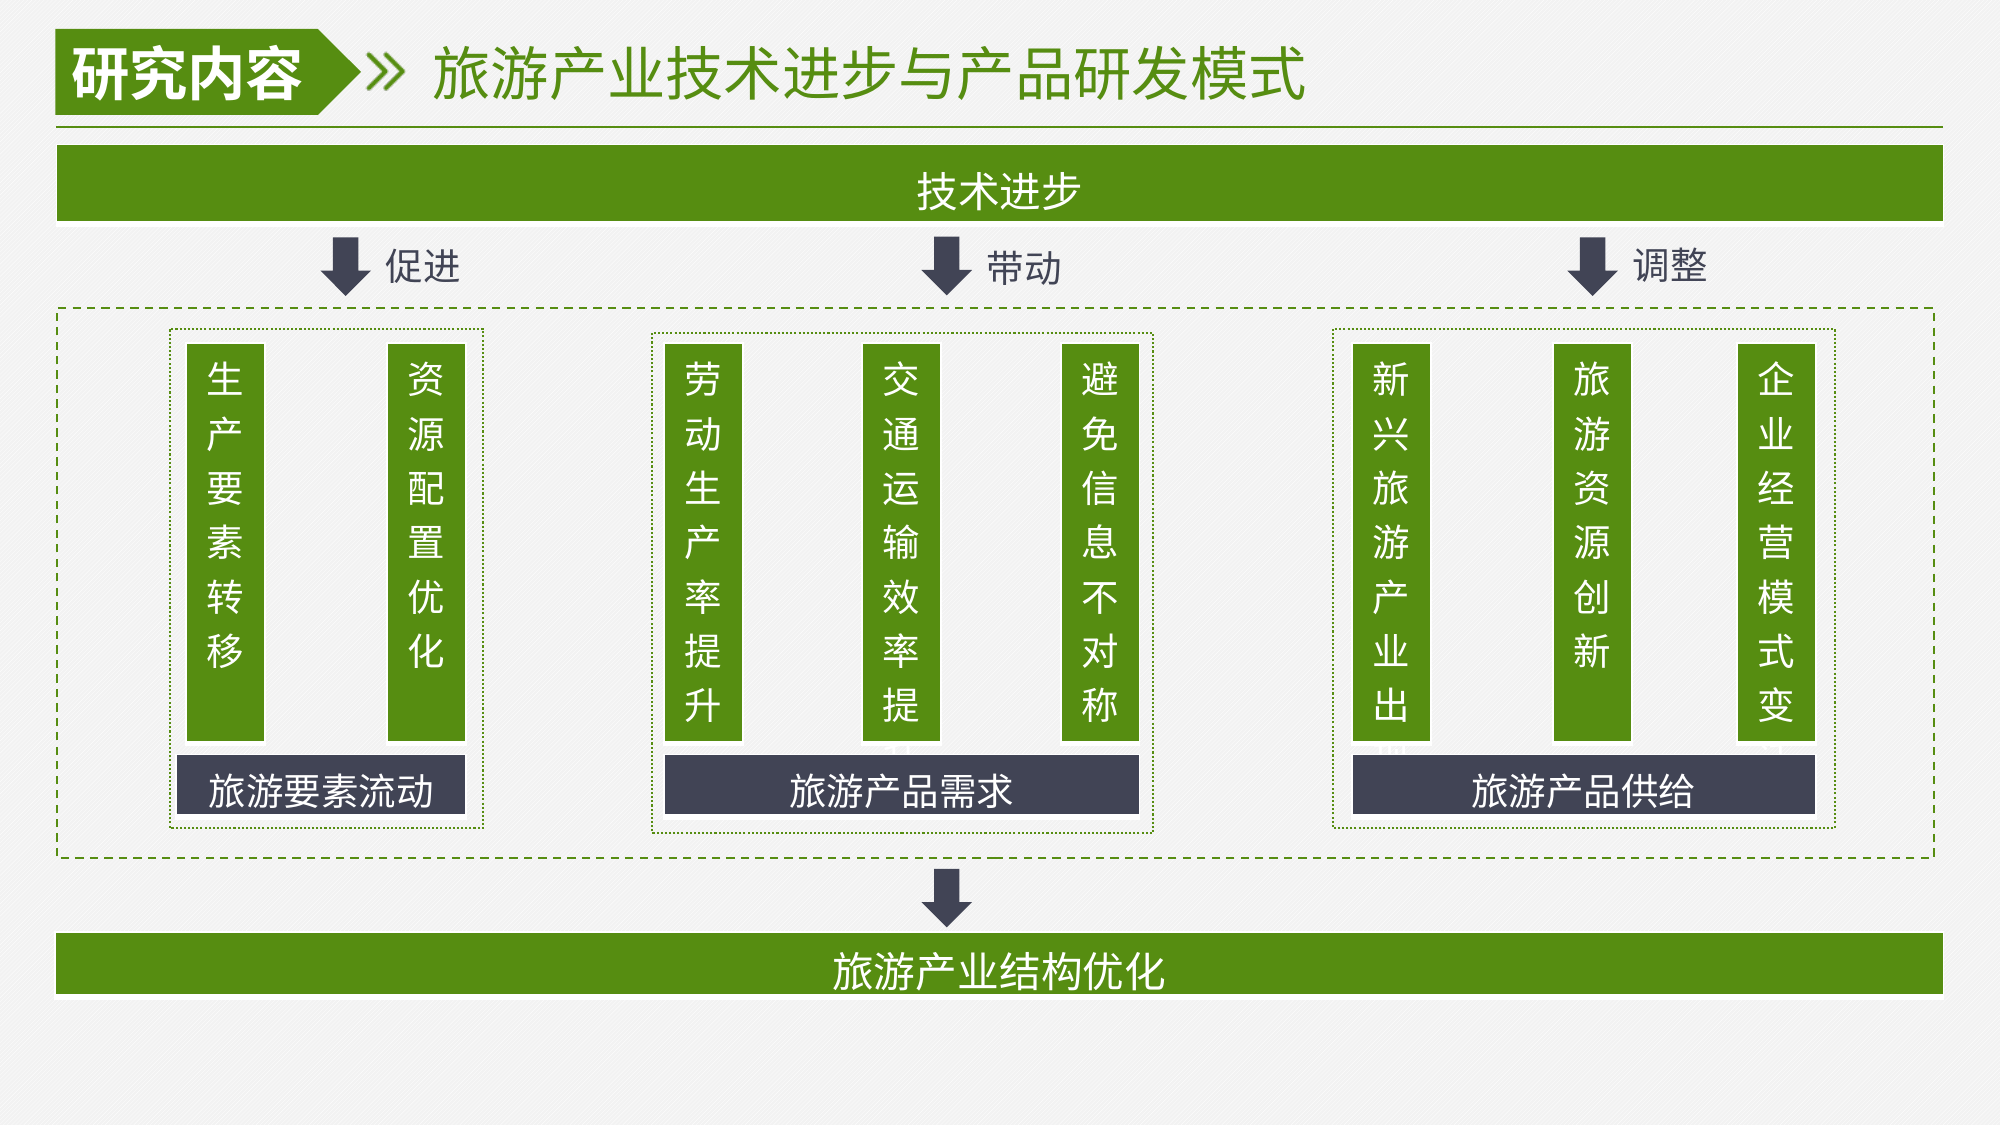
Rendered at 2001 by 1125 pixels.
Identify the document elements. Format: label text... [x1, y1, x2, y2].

text_box [56, 307, 1935, 859]
text_box 带动 [972, 237, 1090, 297]
text_box [1564, 236, 1617, 298]
text_box [317, 236, 370, 298]
text_box [651, 332, 1154, 834]
text_box [1332, 328, 1836, 829]
text_box [169, 328, 484, 829]
text_box [918, 235, 972, 297]
table_header 旅游产业结构优化 [56, 933, 1943, 994]
text_box [918, 867, 975, 929]
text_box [55, 28, 1944, 127]
text_box 促进 [370, 235, 489, 296]
table_header 技术进步 [57, 145, 1943, 221]
text_box 调整 [1617, 234, 1736, 295]
